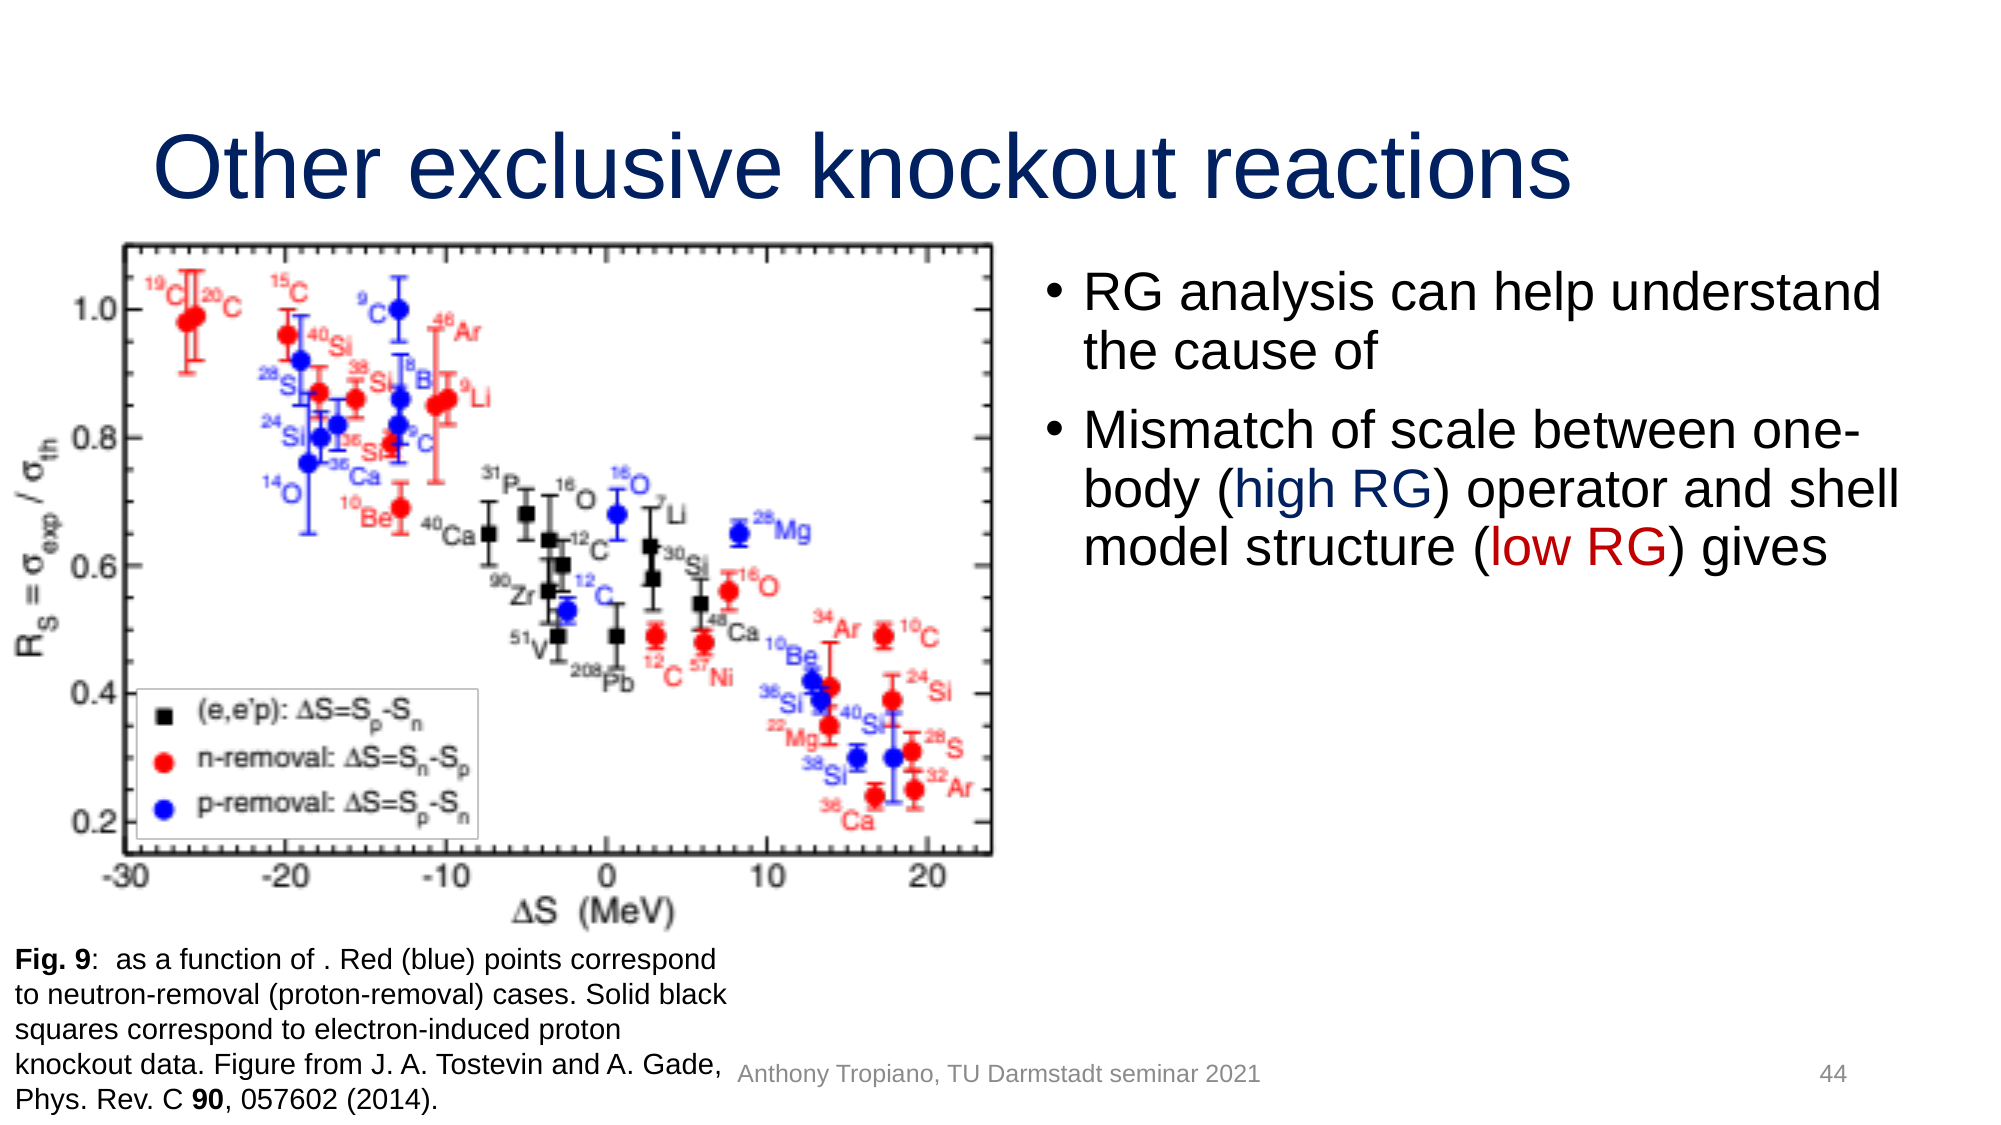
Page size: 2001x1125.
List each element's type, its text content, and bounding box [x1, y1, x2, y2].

footer Anthony Tropiano, TU Darmstadt seminar 2021 [662, 1042, 1338, 1103]
slide_number 44 [1412, 1042, 1863, 1103]
picture [0, 227, 1009, 933]
title Other exclusive knockout reactions [137, 59, 1863, 278]
